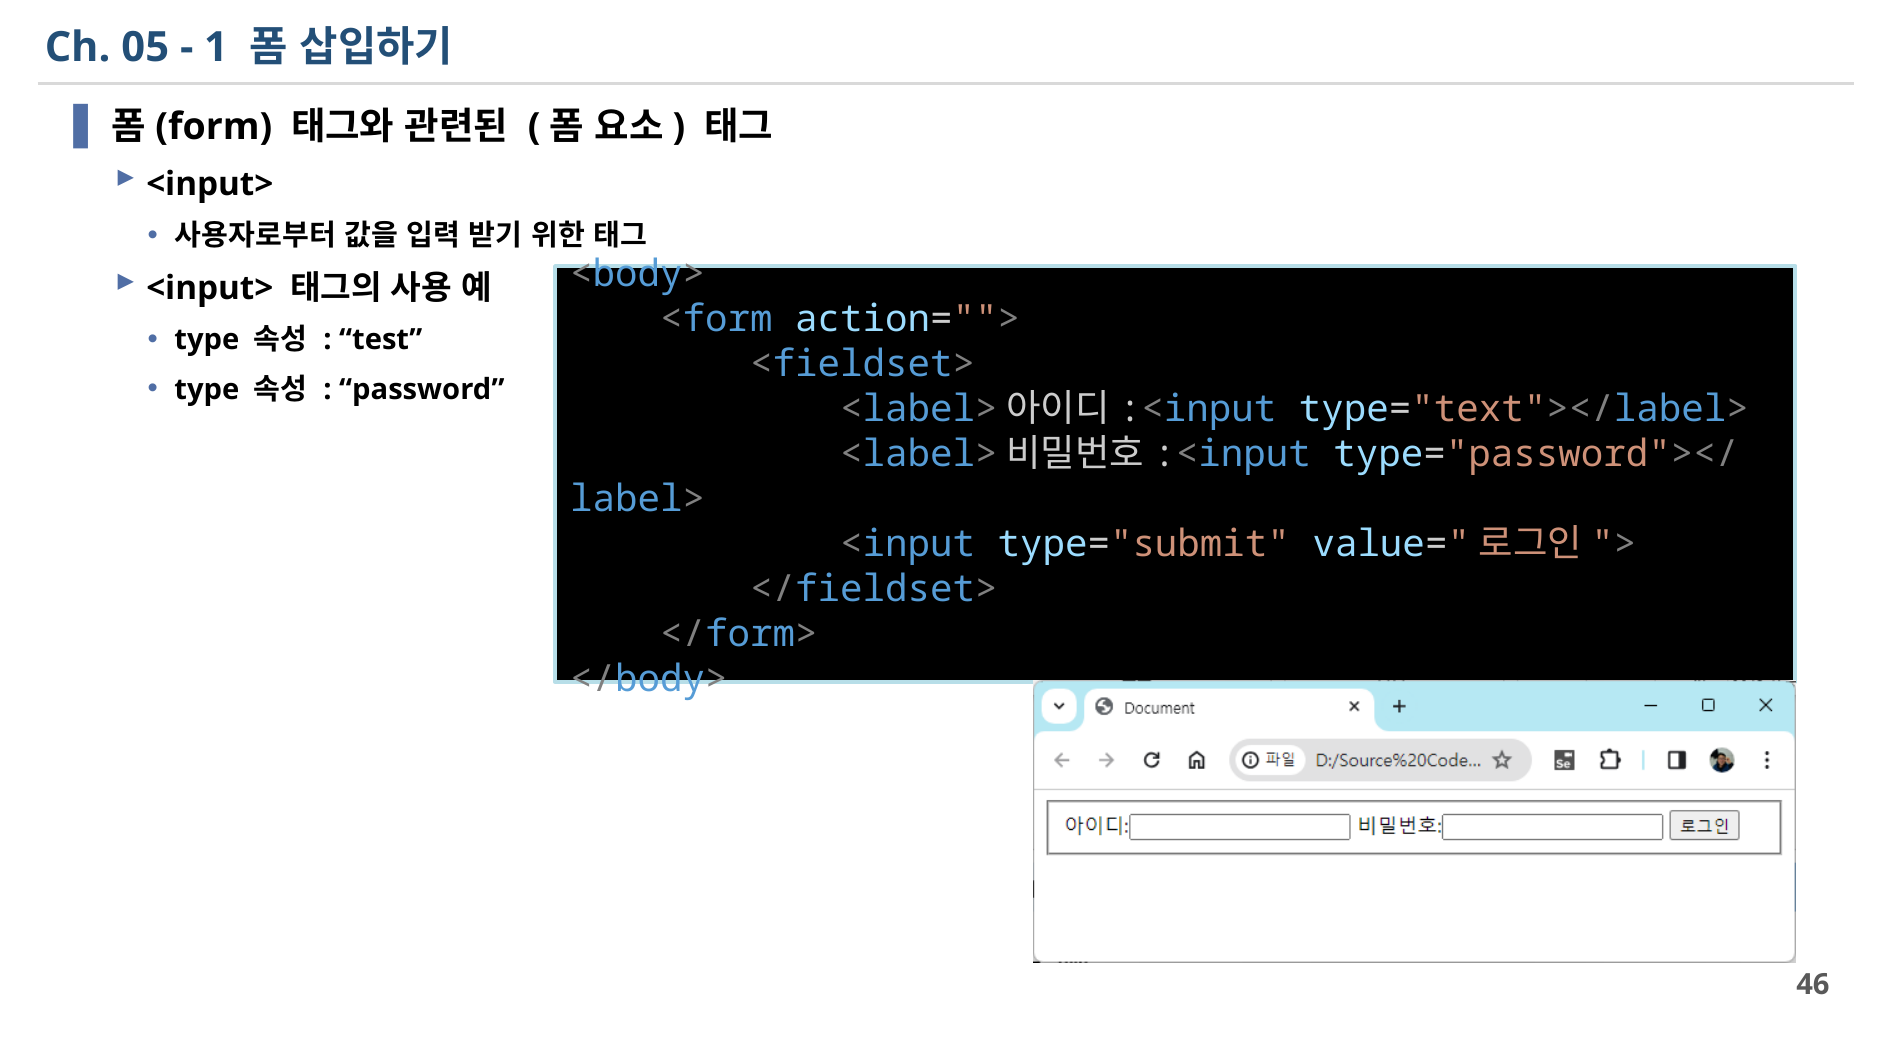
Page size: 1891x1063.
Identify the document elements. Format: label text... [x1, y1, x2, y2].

picture [1032, 679, 1796, 963]
list 폼(form) 태그와 관련된 (폼 요소) 태그 <input> 사용자로부터 값을 입력 받기 위한 태그 <input> 태그의 사용 예 type 속성 : “test” type 속성 : “password” 파일 이름 : HTML CSS/FROM TAG/form_tag_1.html [43, 94, 1845, 382]
title Ch. 05 - 1 폼 삽입하기 [29, 11, 1809, 78]
text_box <body> <form action=""> <fieldset> <label>아이디:<input type="text"></label> <label>비밀번호:<input type="password"></label> <input type="submit" value="로그인"> </fieldset> </form> </body> [553, 264, 1797, 684]
slide_number 46 [1703, 956, 1845, 1014]
